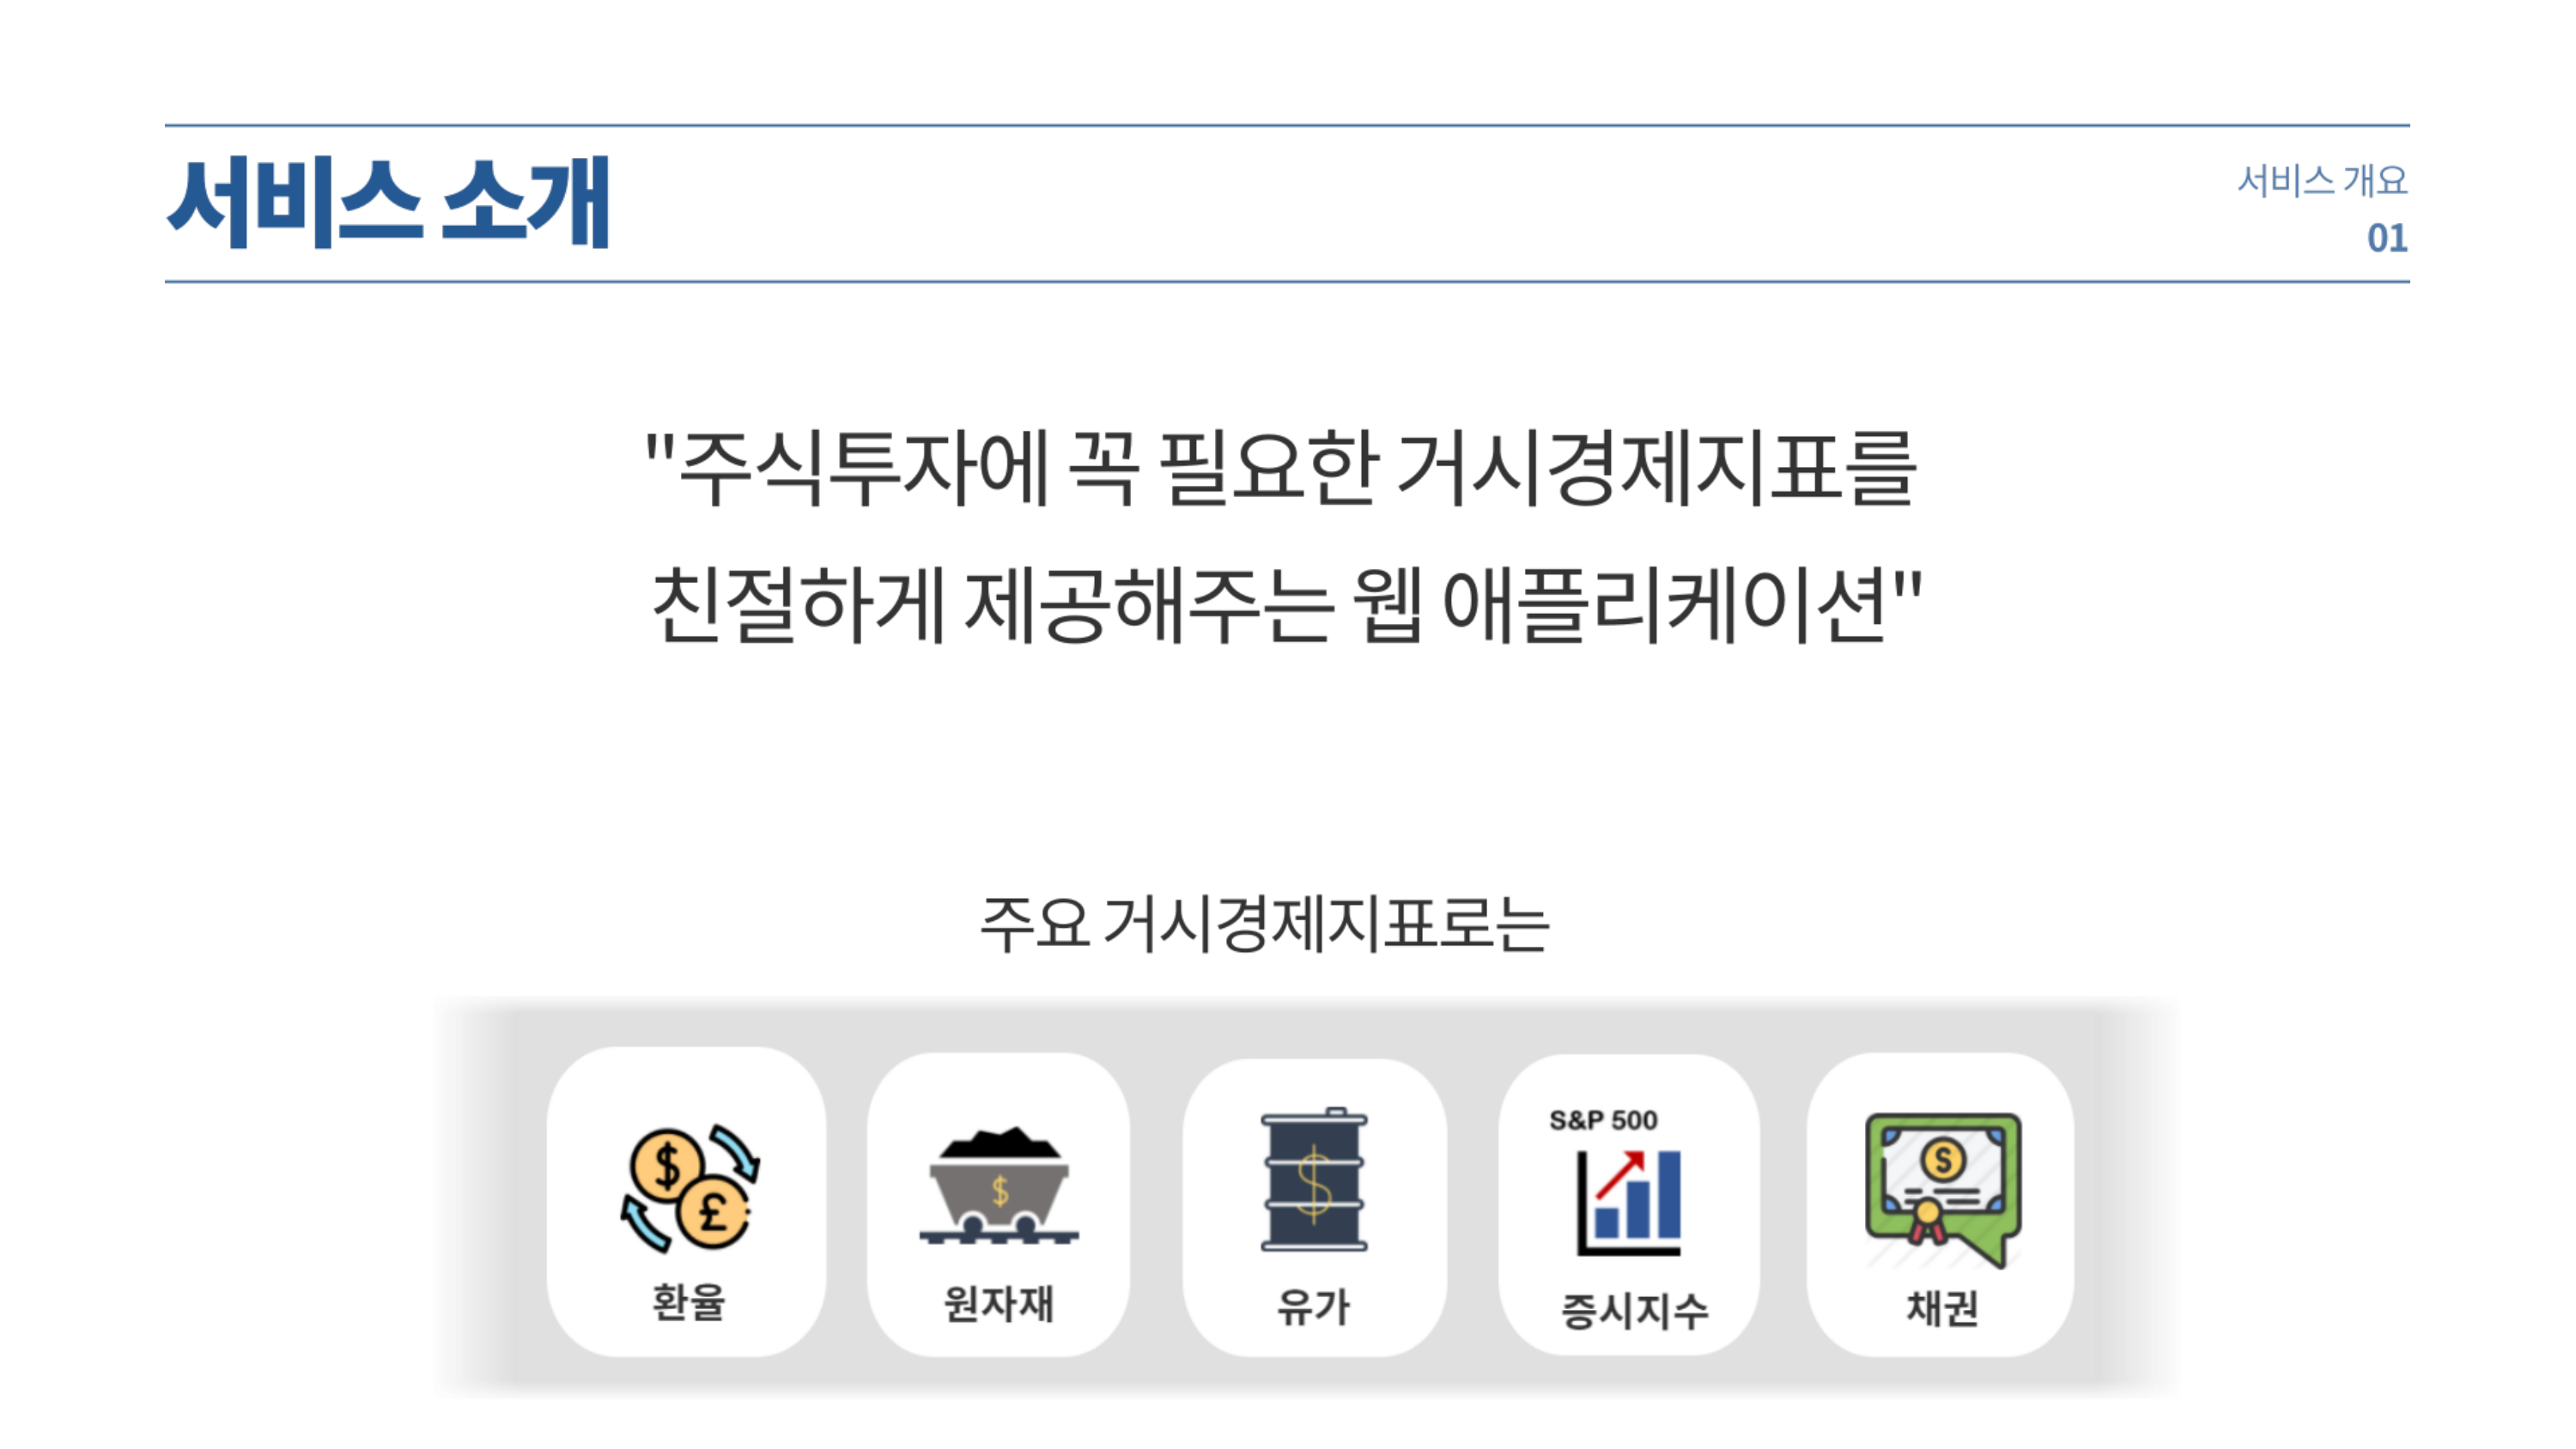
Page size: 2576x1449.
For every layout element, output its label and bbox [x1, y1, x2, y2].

picture [519, 864, 1595, 996]
text_box [433, 996, 2181, 1399]
picture [150, 114, 661, 306]
picture [358, 390, 1975, 709]
text_box [165, 277, 2410, 287]
picture [1579, 147, 2427, 282]
text_box [165, 121, 2410, 130]
